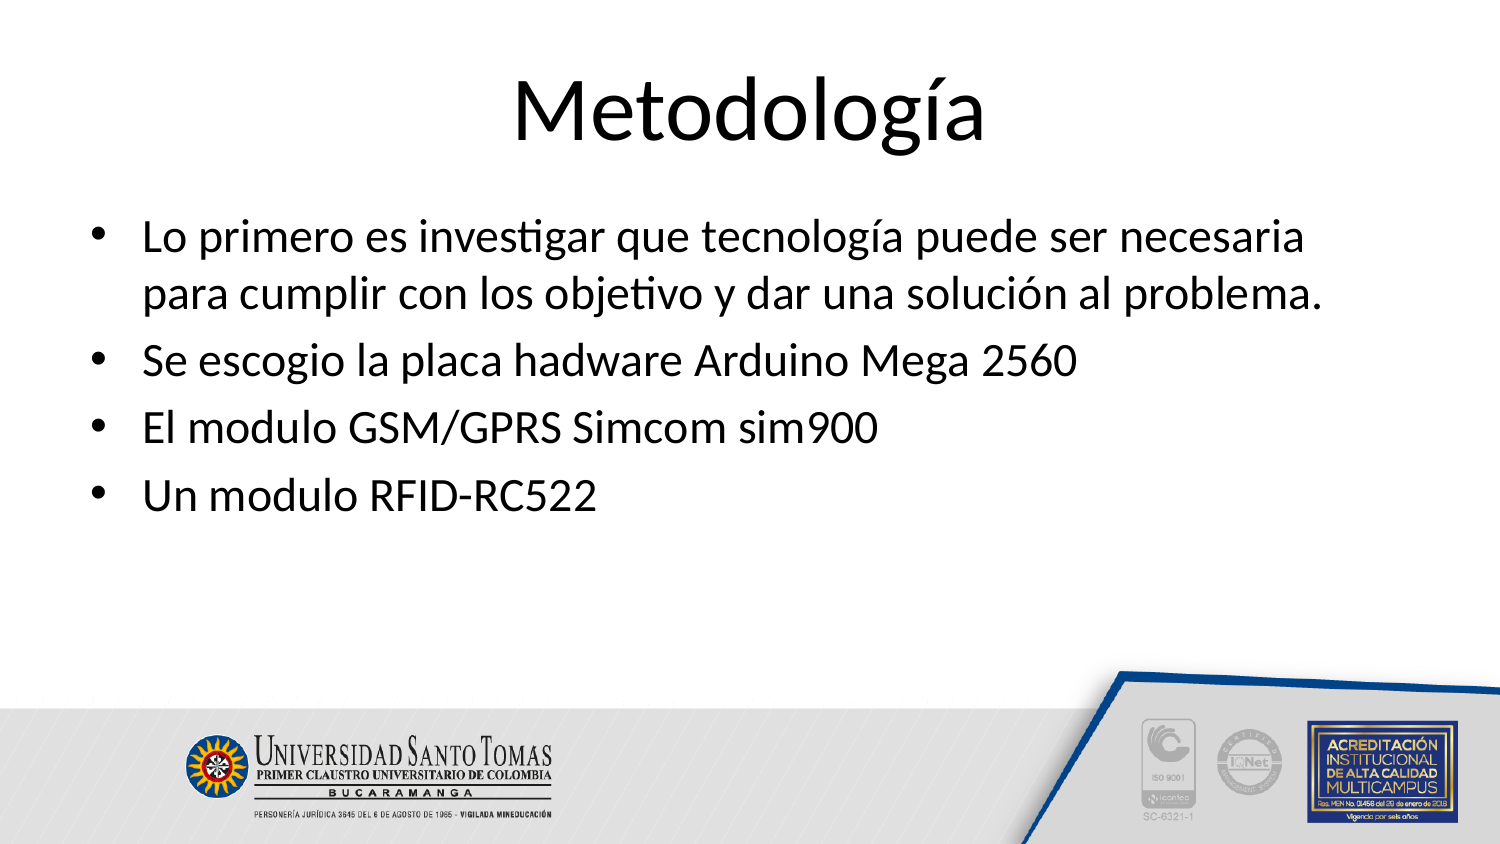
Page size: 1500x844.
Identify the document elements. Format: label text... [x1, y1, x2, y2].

list Lo primero es investigar que tecnología puede ser necesaria para cumplir con los objetivo y dar una solución al problema. Se escogio la placa hadware Arduino Mega 2560 El modulo GSM/GPRS Simcom sim900 Un modulo RFID-RC522 [75, 196, 1347, 568]
picture [0, 0, 1500, 844]
title Metodología [75, 33, 1425, 175]
